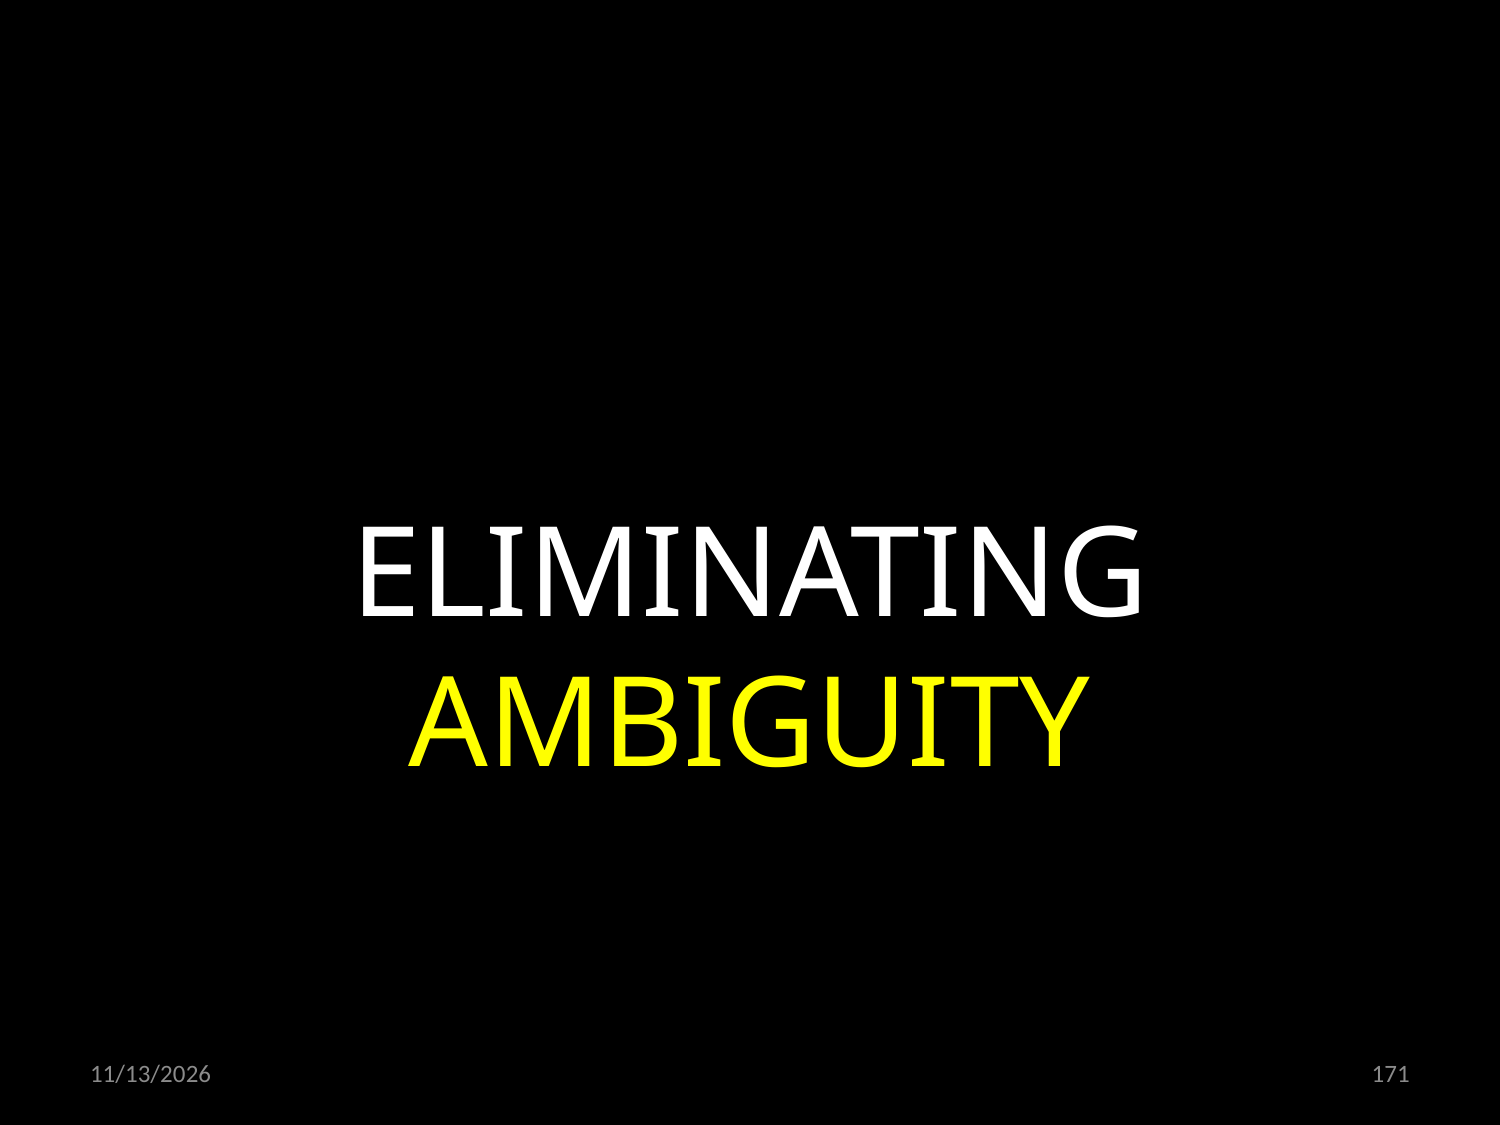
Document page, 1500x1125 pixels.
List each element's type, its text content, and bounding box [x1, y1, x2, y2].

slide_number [75, 1042, 425, 1103]
list ELIMINATING AMBIGUITY [0, 484, 1500, 586]
slide_number 171 [1074, 1042, 1425, 1103]
